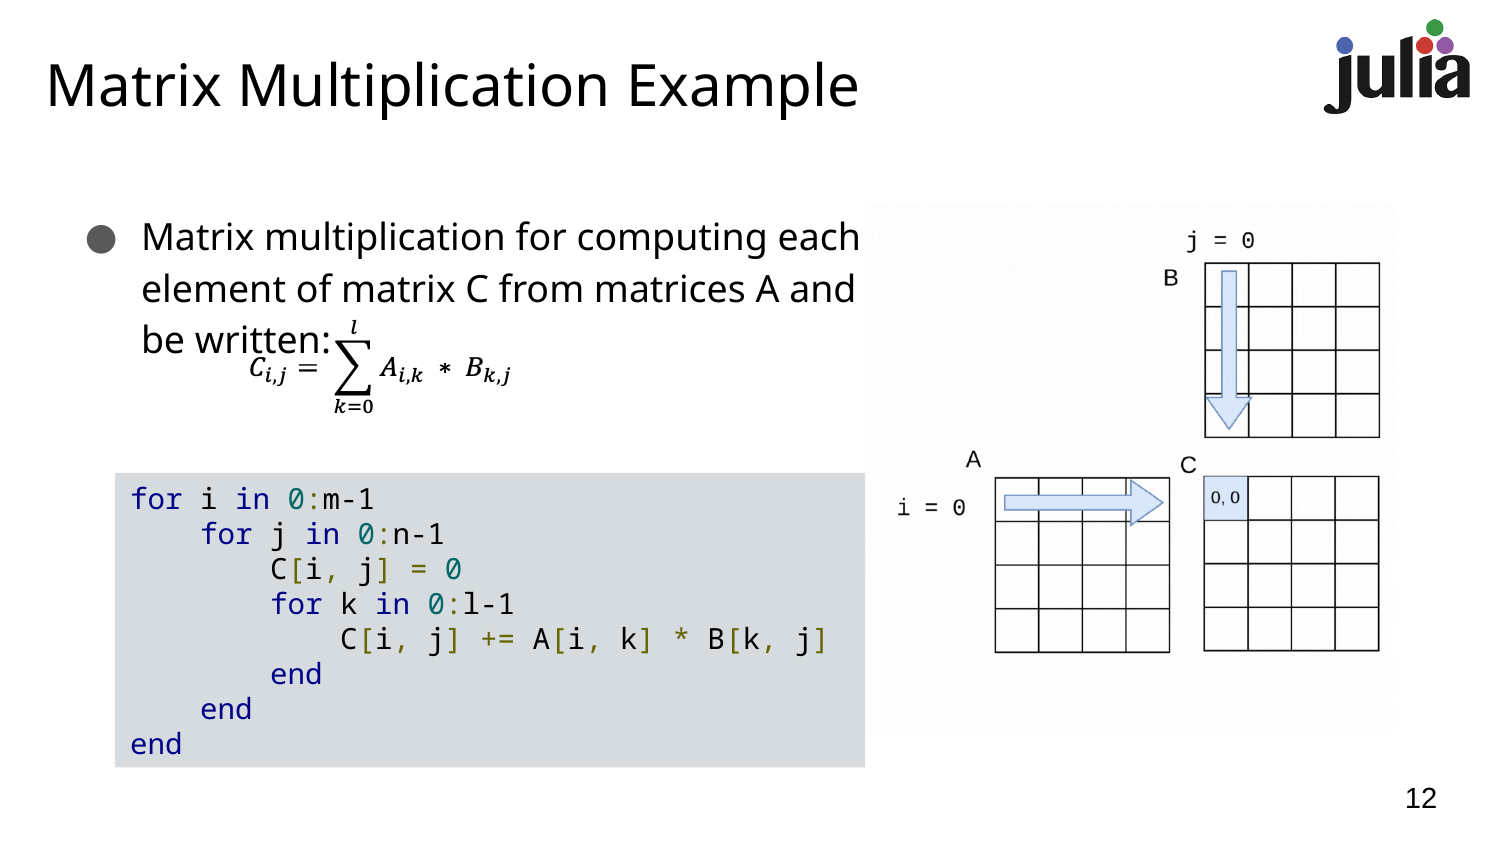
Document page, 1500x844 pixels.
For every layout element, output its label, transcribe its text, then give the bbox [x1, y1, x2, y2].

list Matrix multiplication for computing each element of matrix C from matrices A and B can be written: [51, 191, 1016, 752]
picture [864, 204, 1395, 735]
title Matrix Multiplication Example [30, 32, 1429, 127]
slide_number 12 [1389, 764, 1480, 830]
text_box [244, 313, 518, 417]
picture [1322, 19, 1470, 115]
text_box for i in 0:m-1 for j in 0:n-1 C[i, j] = 0 for k in 0:l-1 C[i, j] += A[i, k] * B[k, j] end end end [115, 472, 866, 768]
